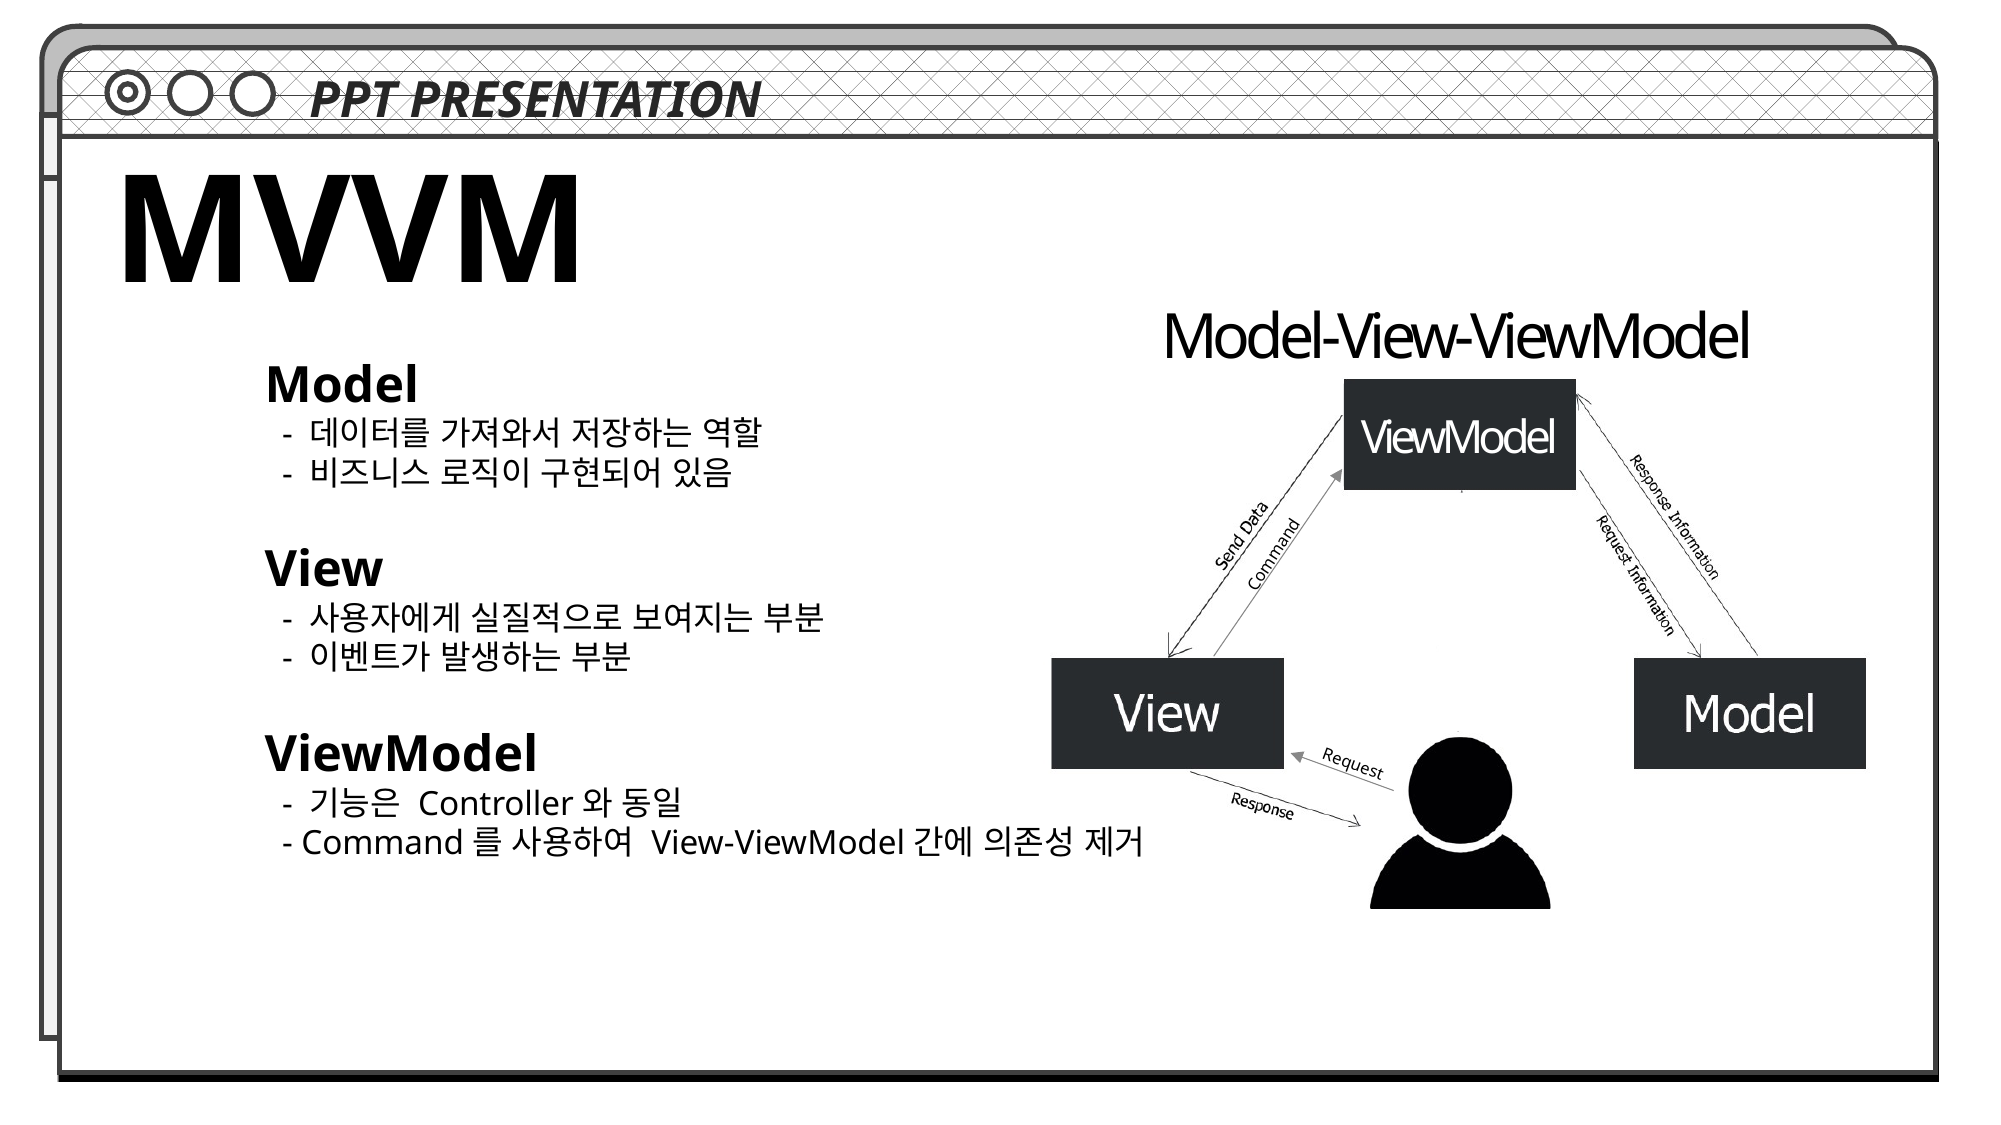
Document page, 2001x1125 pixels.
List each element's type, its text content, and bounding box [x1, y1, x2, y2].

text_box PPT PRESENTATION [1899, 46, 1937, 136]
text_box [1002, 289, 1917, 909]
text_box [59, 136, 1937, 1073]
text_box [41, 26, 1899, 1038]
